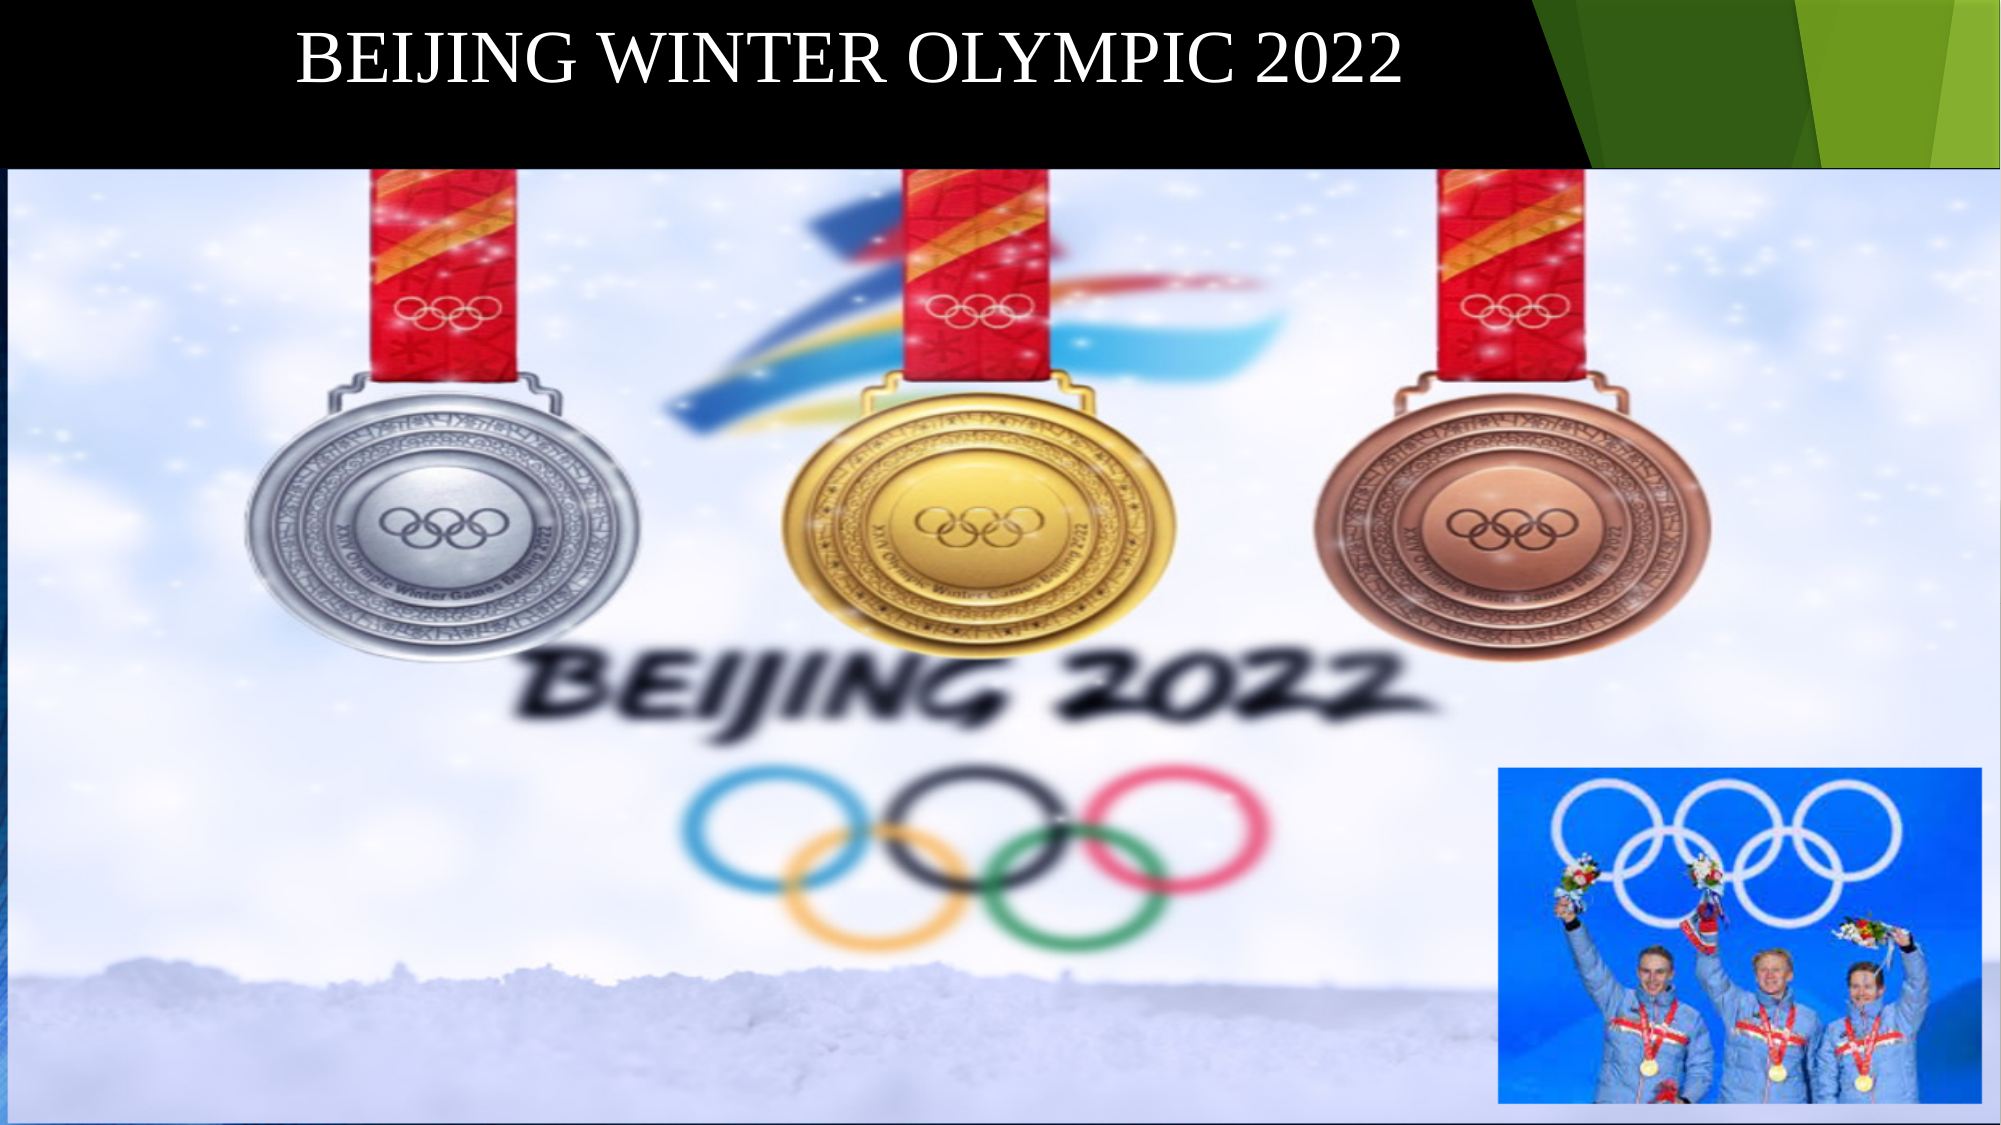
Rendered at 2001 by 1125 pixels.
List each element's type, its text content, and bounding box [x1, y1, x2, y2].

title BEIJING WINTER OLYMPIC 2022 [280, 0, 1691, 135]
picture [0, 168, 2000, 1125]
